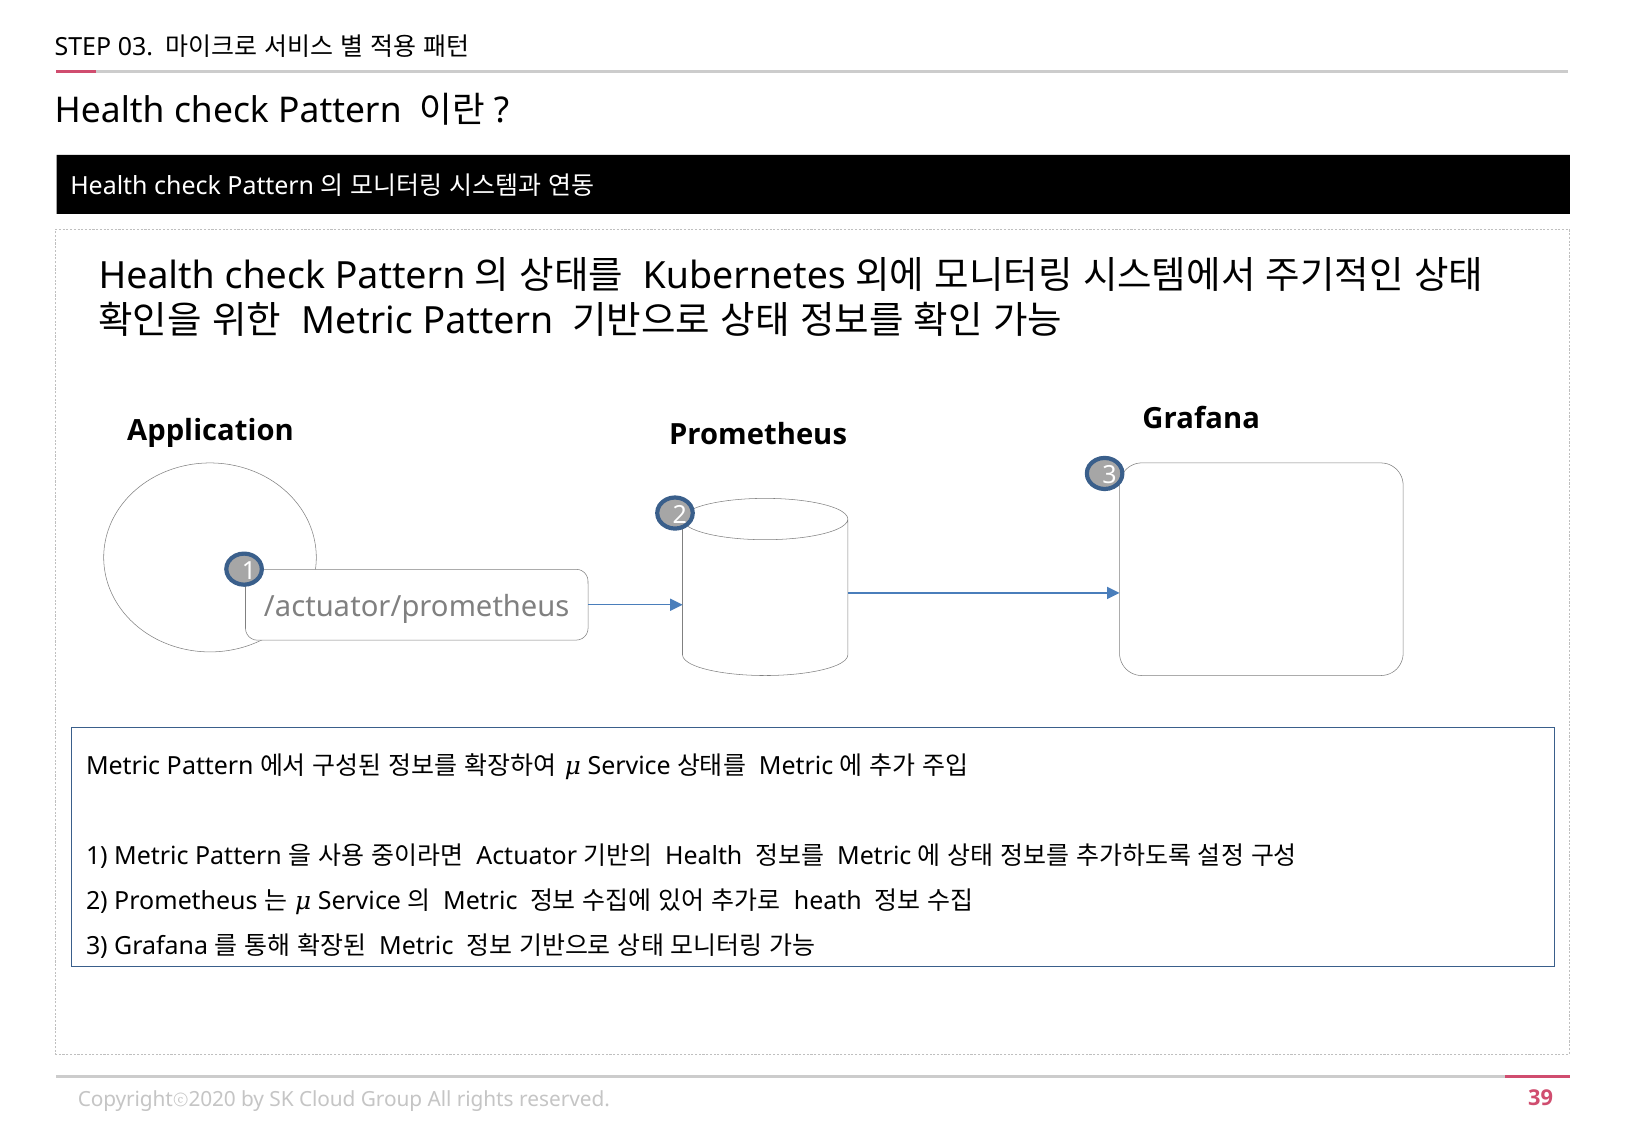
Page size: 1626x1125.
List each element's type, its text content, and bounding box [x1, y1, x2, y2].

list STEP 03. 마이크로 서비스 별 적용 패턴 [40, 30, 937, 78]
text_box 2 [655, 495, 695, 531]
list Health check Pattern 이란? [40, 79, 1569, 144]
footer Copyrightⓒ2020 by SK Cloud Group All rights reserved. [62, 1072, 919, 1124]
text_box 1 [224, 551, 264, 587]
text_box [101, 460, 319, 655]
text_box Application [112, 403, 309, 454]
text_box [680, 496, 850, 678]
list Health check Pattern의 모니터링 시스템과 연동 [56, 154, 1570, 214]
text_box Grafana [1127, 392, 1276, 442]
text_box Health check Pattern의 상태를 Kubernetes외에 모니터링 시스템에서 주기적인 상태 확인을 위한 Metric Pattern 기반으로 상태 정보를 확인 가능 [83, 243, 1543, 349]
text_box 3 [1084, 455, 1125, 492]
text_box [1117, 460, 1406, 678]
text_box /actuator/prometheus [243, 567, 591, 643]
text_box Metric Pattern에서 구성된 정보를 확장하여 𝜇Service상태를 Metric에 추가 주입 1) Metric Pattern을 사용 중이라면 Actuator기반의 Health 정보를 Metric에 상태 정보를 추가하도록 설정 구성 2) Prometheus는 𝜇Service의 Metric 정보 수집에 있어 추가로 heath 정보 수집 3) Grafana를 통해 확장된 Metric 정보 기반으로 상태 모니터링 가능 [71, 727, 1555, 967]
text_box Prometheus [654, 408, 862, 458]
